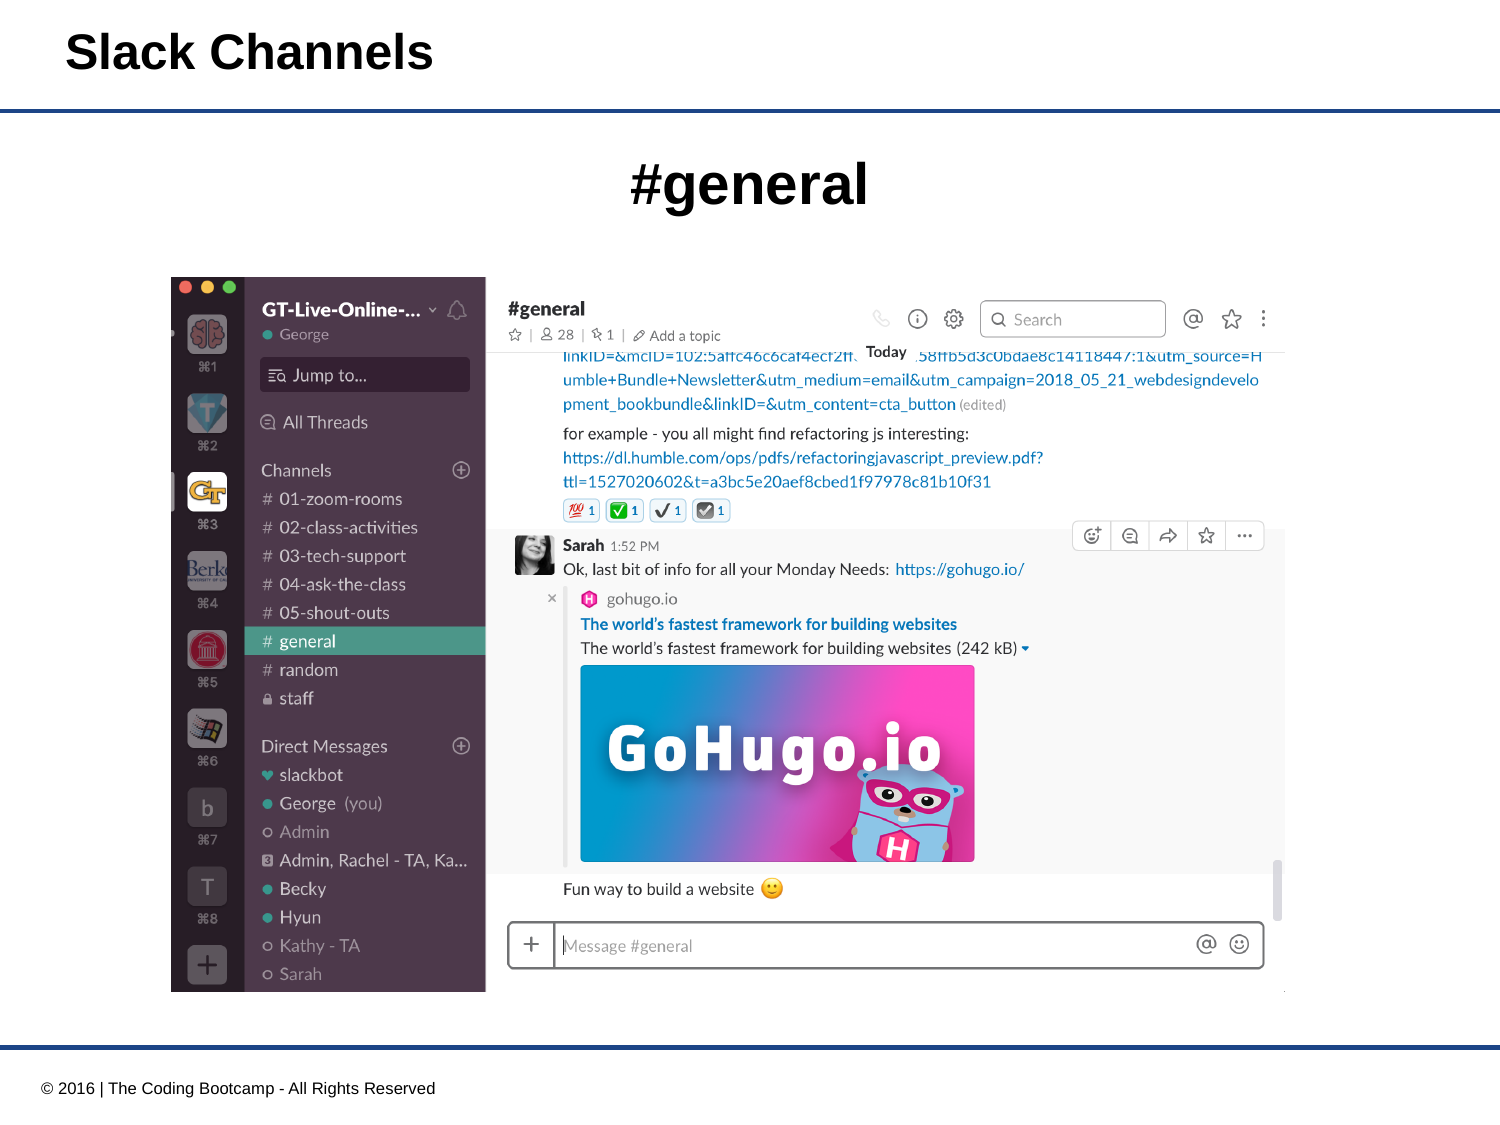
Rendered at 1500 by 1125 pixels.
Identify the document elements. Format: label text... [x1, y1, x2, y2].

title Slack Channels [50, 0, 1425, 108]
text_box #general [13, 147, 1487, 238]
picture [170, 277, 1285, 992]
